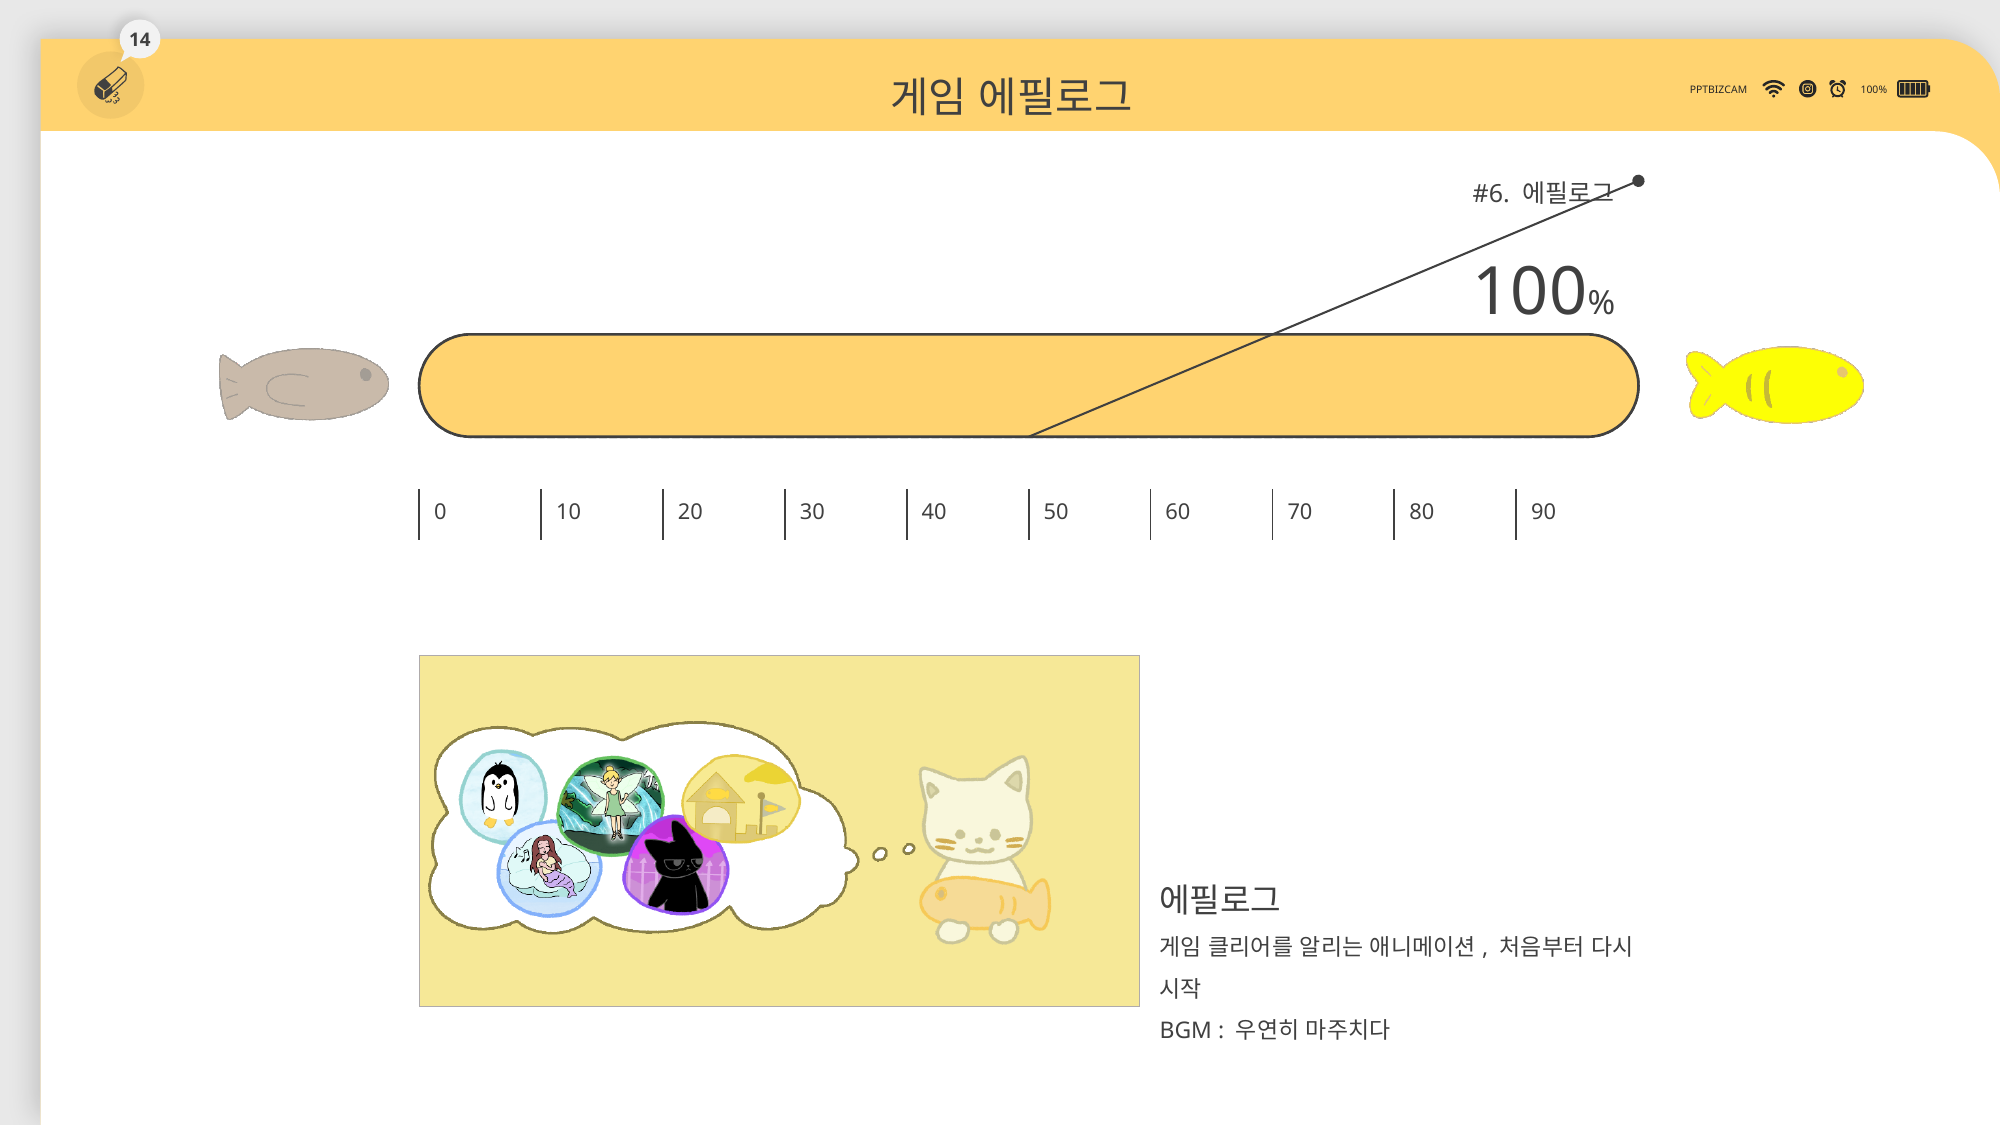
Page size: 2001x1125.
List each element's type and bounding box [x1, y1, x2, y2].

picture [1628, 265, 1931, 493]
picture [419, 655, 1140, 1007]
picture [142, 277, 428, 492]
text_box [40, 19, 2000, 1125]
